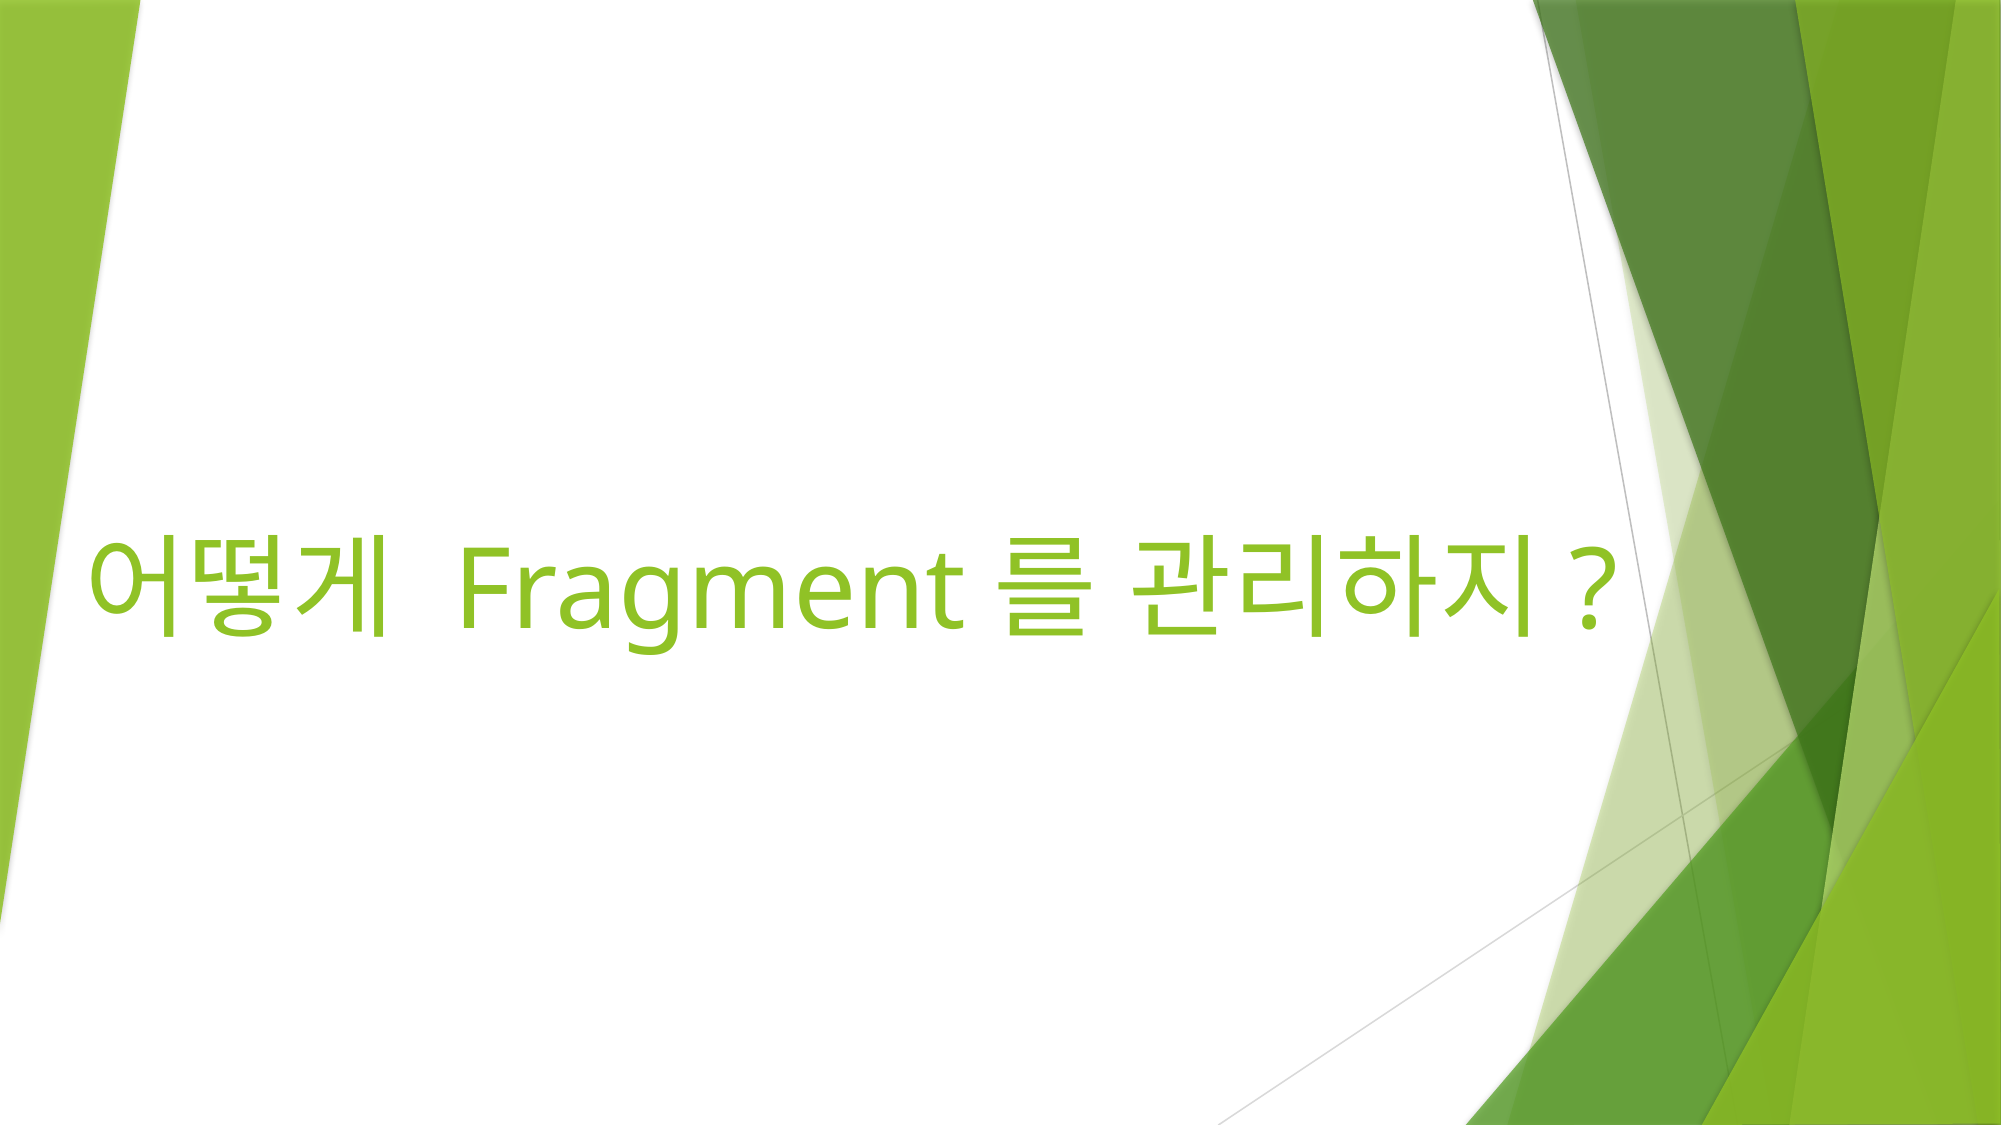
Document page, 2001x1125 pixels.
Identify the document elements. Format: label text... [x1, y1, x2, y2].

title 어떻게 Fragment를 관리하지? [67, 433, 1636, 659]
